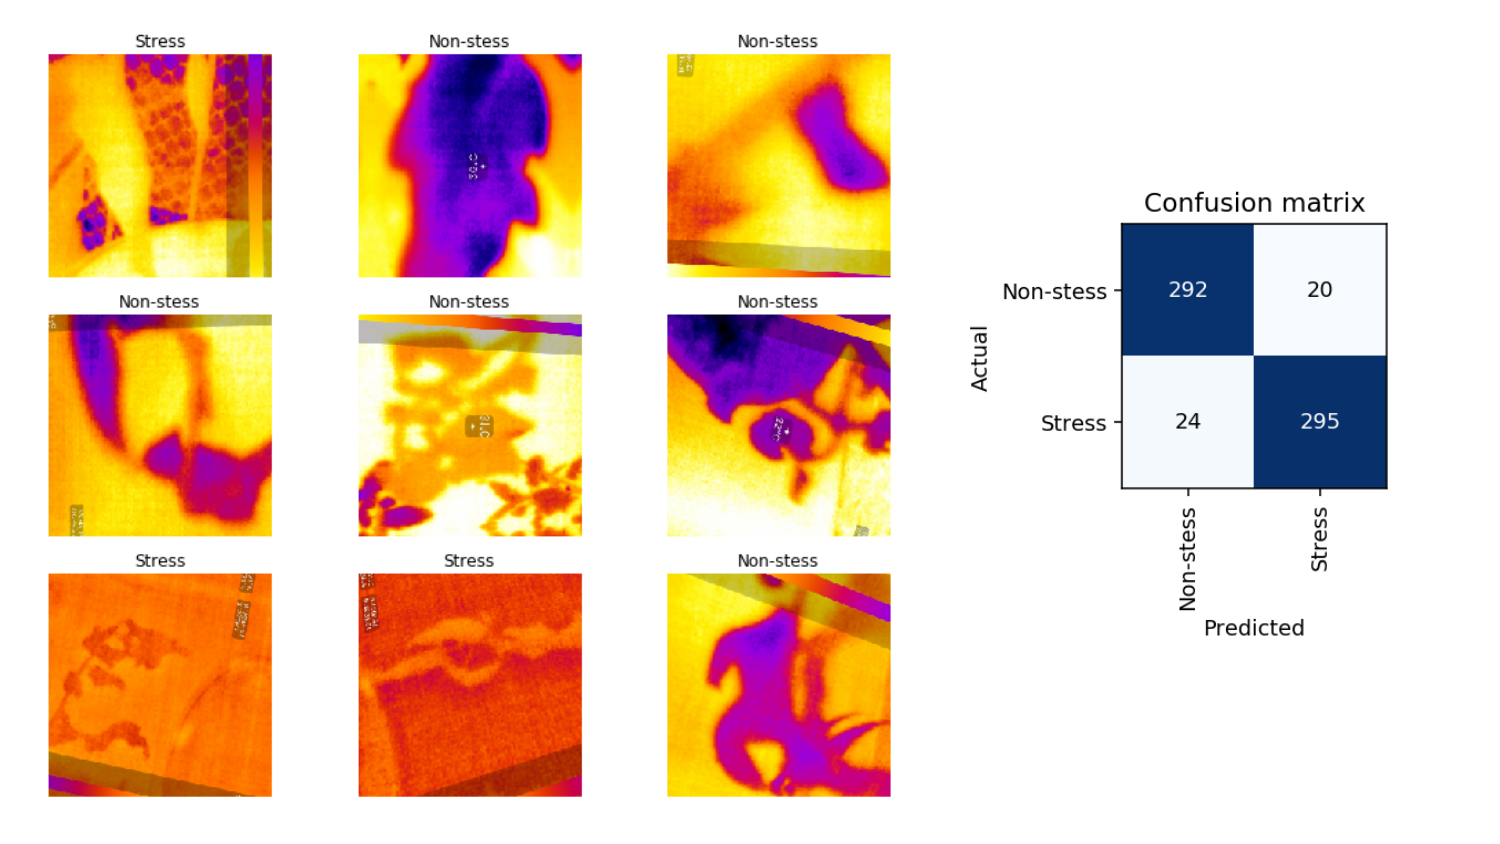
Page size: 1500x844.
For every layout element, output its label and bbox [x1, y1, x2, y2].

picture [24, 24, 928, 819]
picture [948, 182, 1472, 661]
